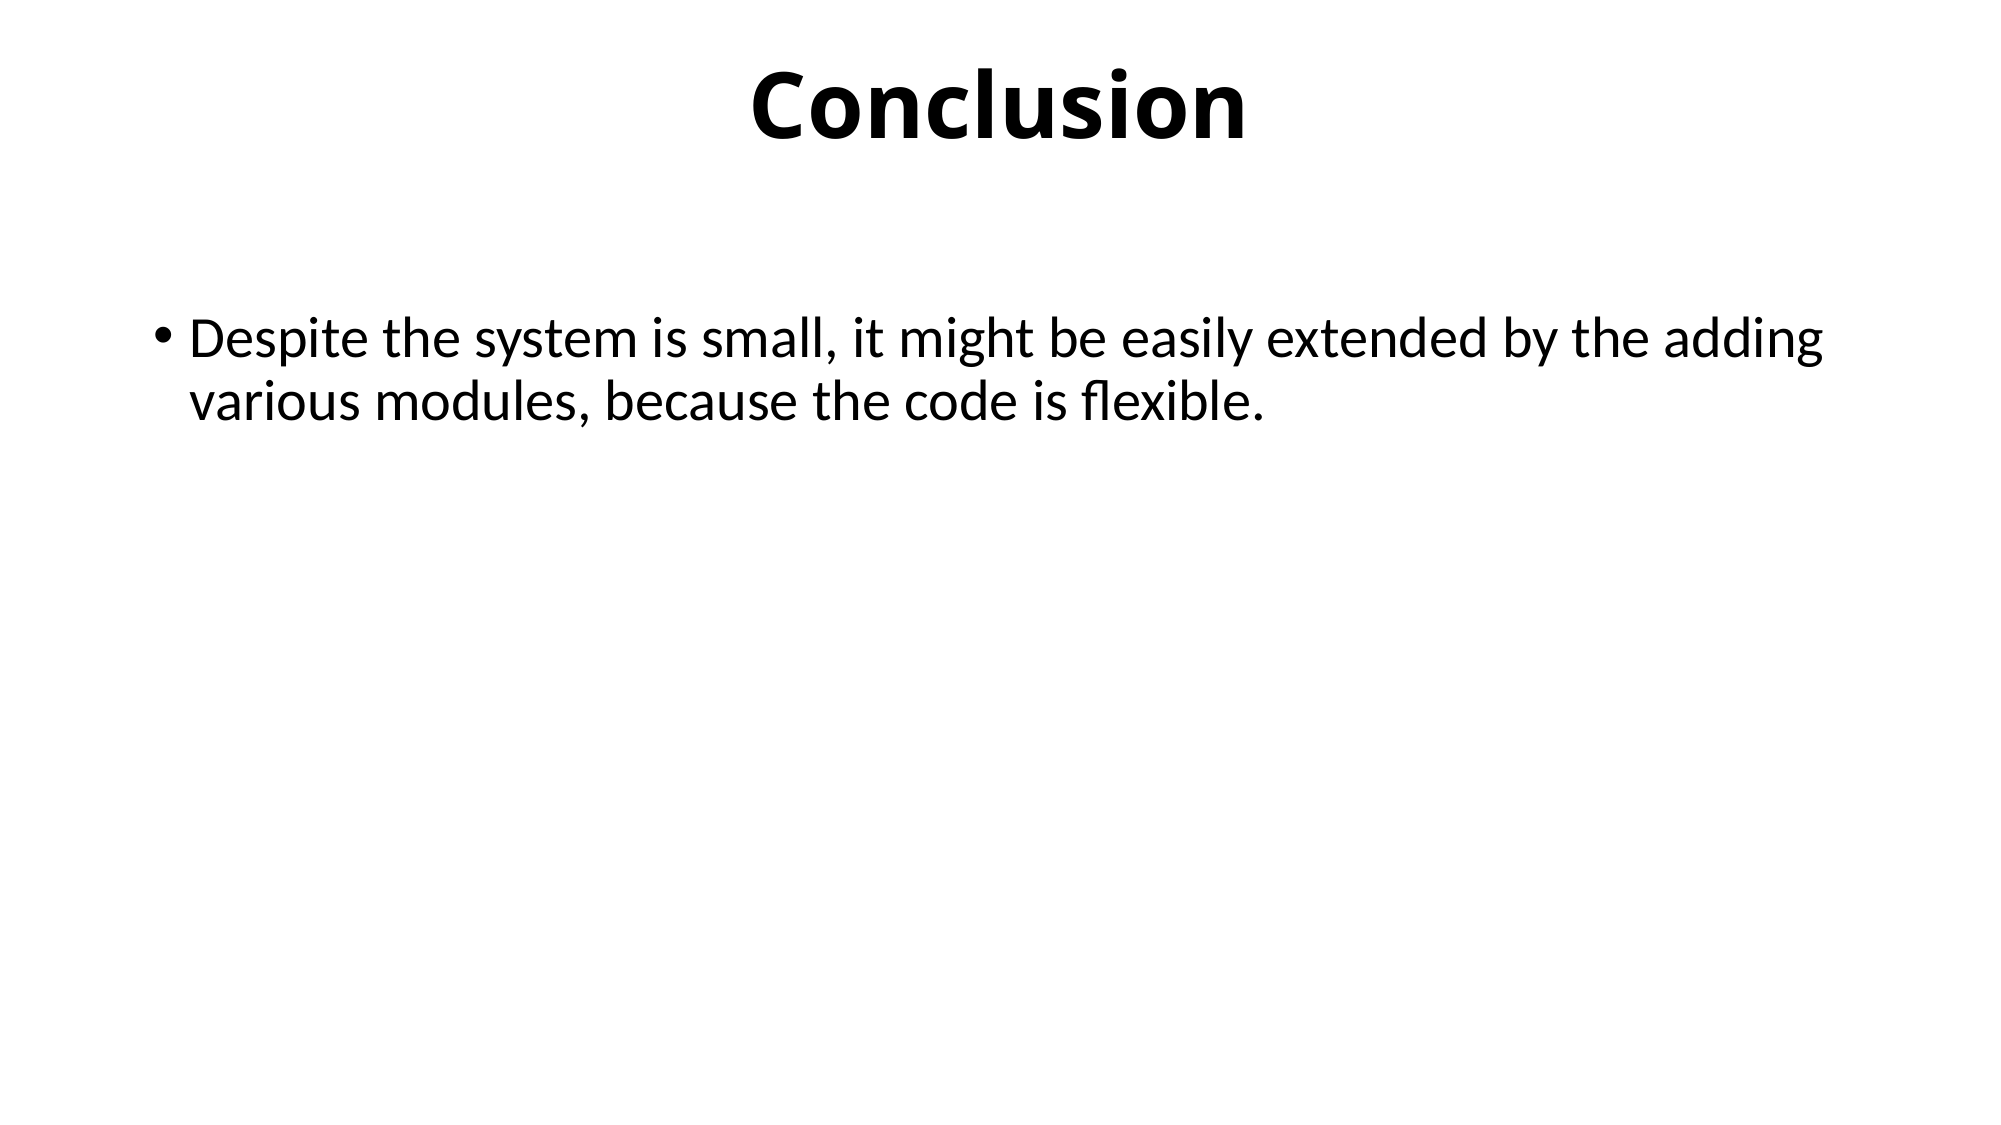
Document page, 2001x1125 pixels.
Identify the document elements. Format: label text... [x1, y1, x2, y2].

text_box Conclusion [137, 0, 1862, 217]
text_box Despite the system is small, it might be easily extended by the adding various modules, because the code is flexible. [137, 299, 1863, 1013]
